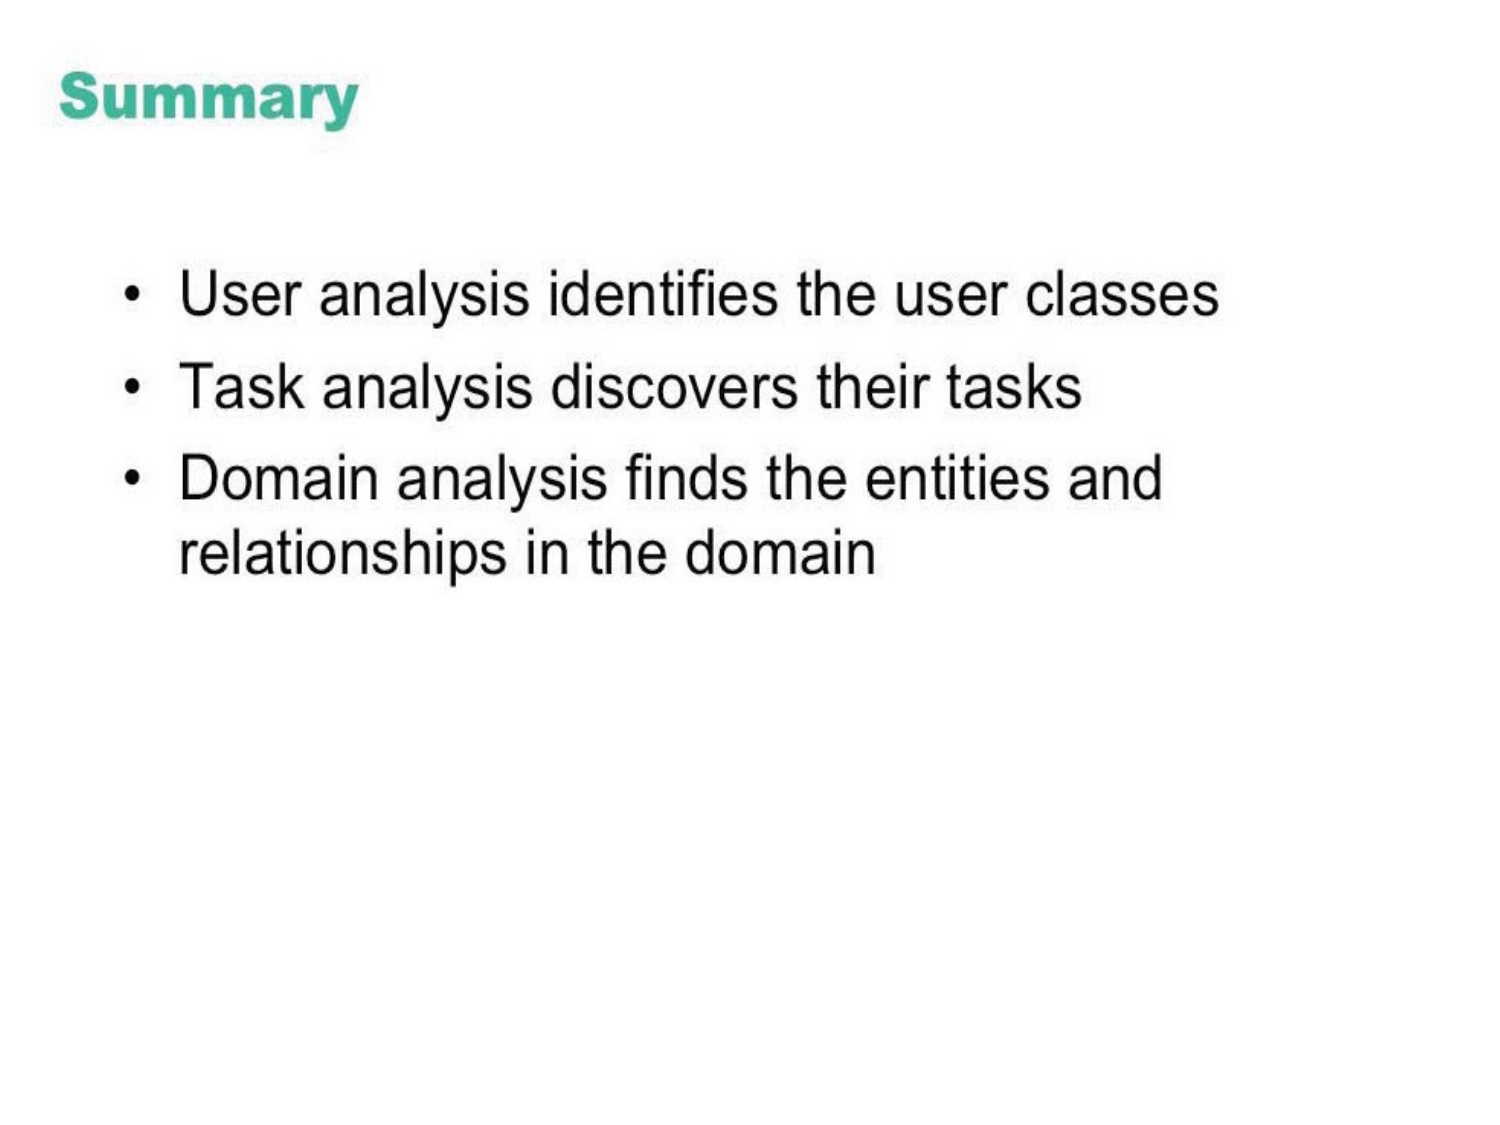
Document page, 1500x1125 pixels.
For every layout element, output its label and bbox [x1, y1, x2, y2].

text_box [0, 0, 1500, 1123]
